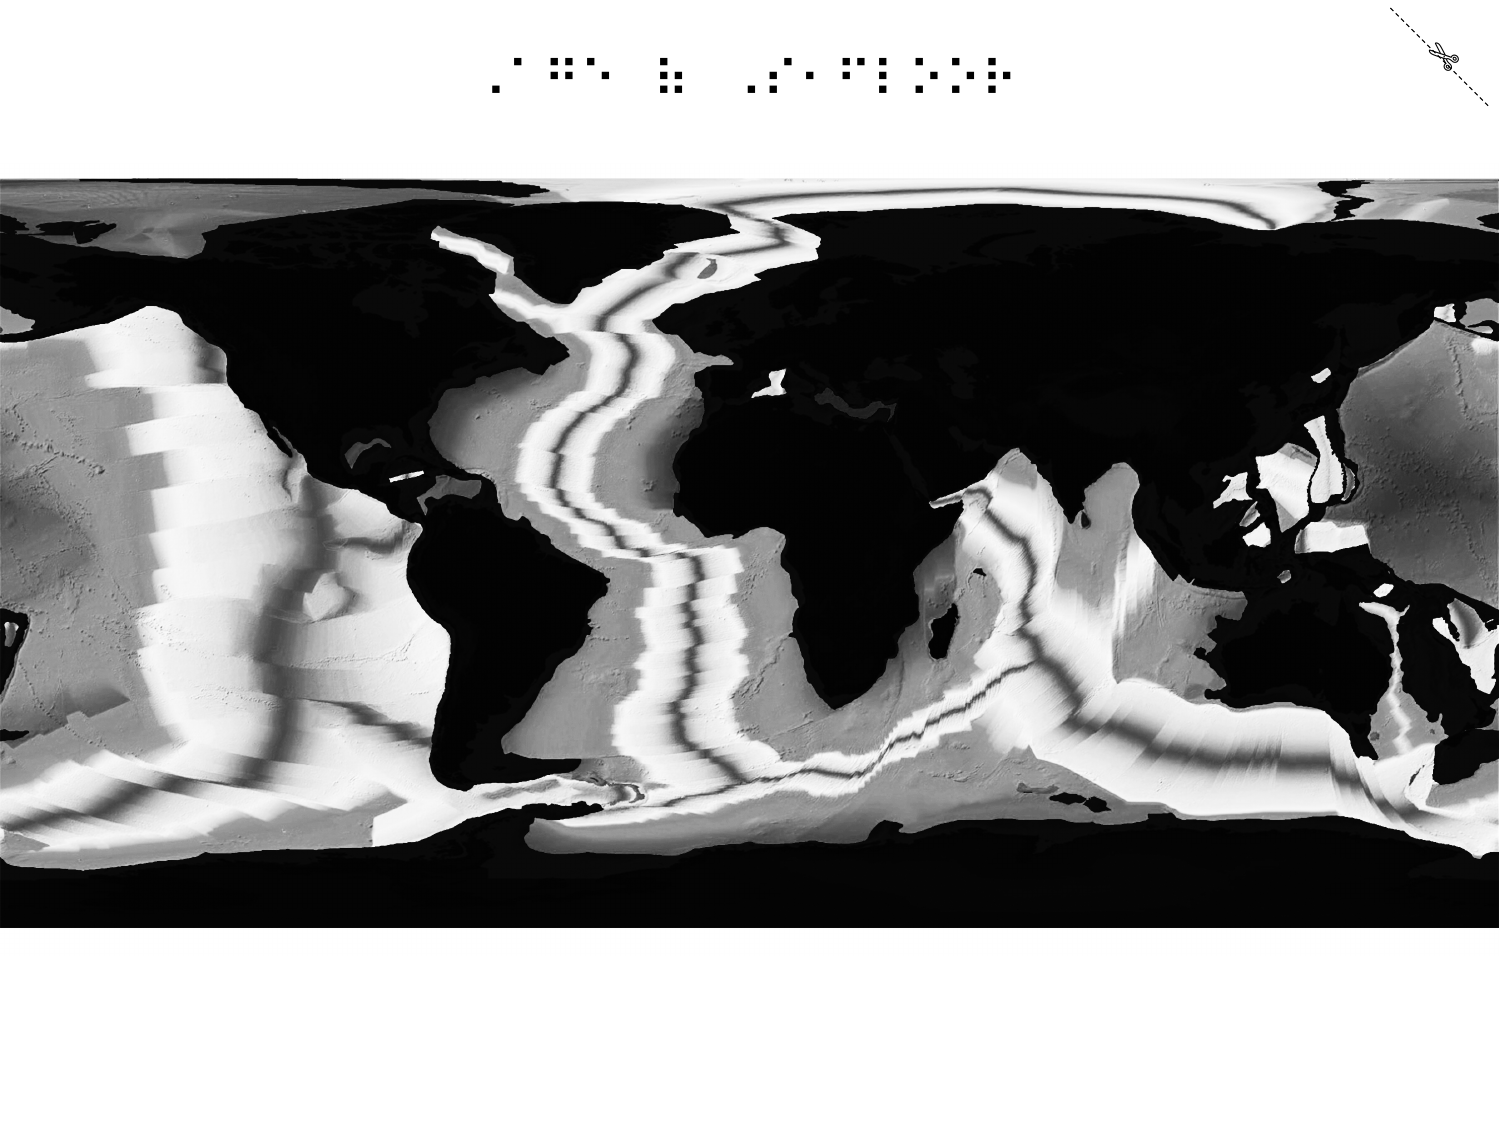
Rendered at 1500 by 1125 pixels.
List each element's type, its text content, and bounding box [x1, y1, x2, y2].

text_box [1390, 8, 1491, 108]
text_box ⠠⠁⠛⠑⠀⠷⠀⠠⠎⠂⠋⠇⠕⠕⠗ [455, 40, 1033, 115]
picture [0, 163, 1499, 956]
